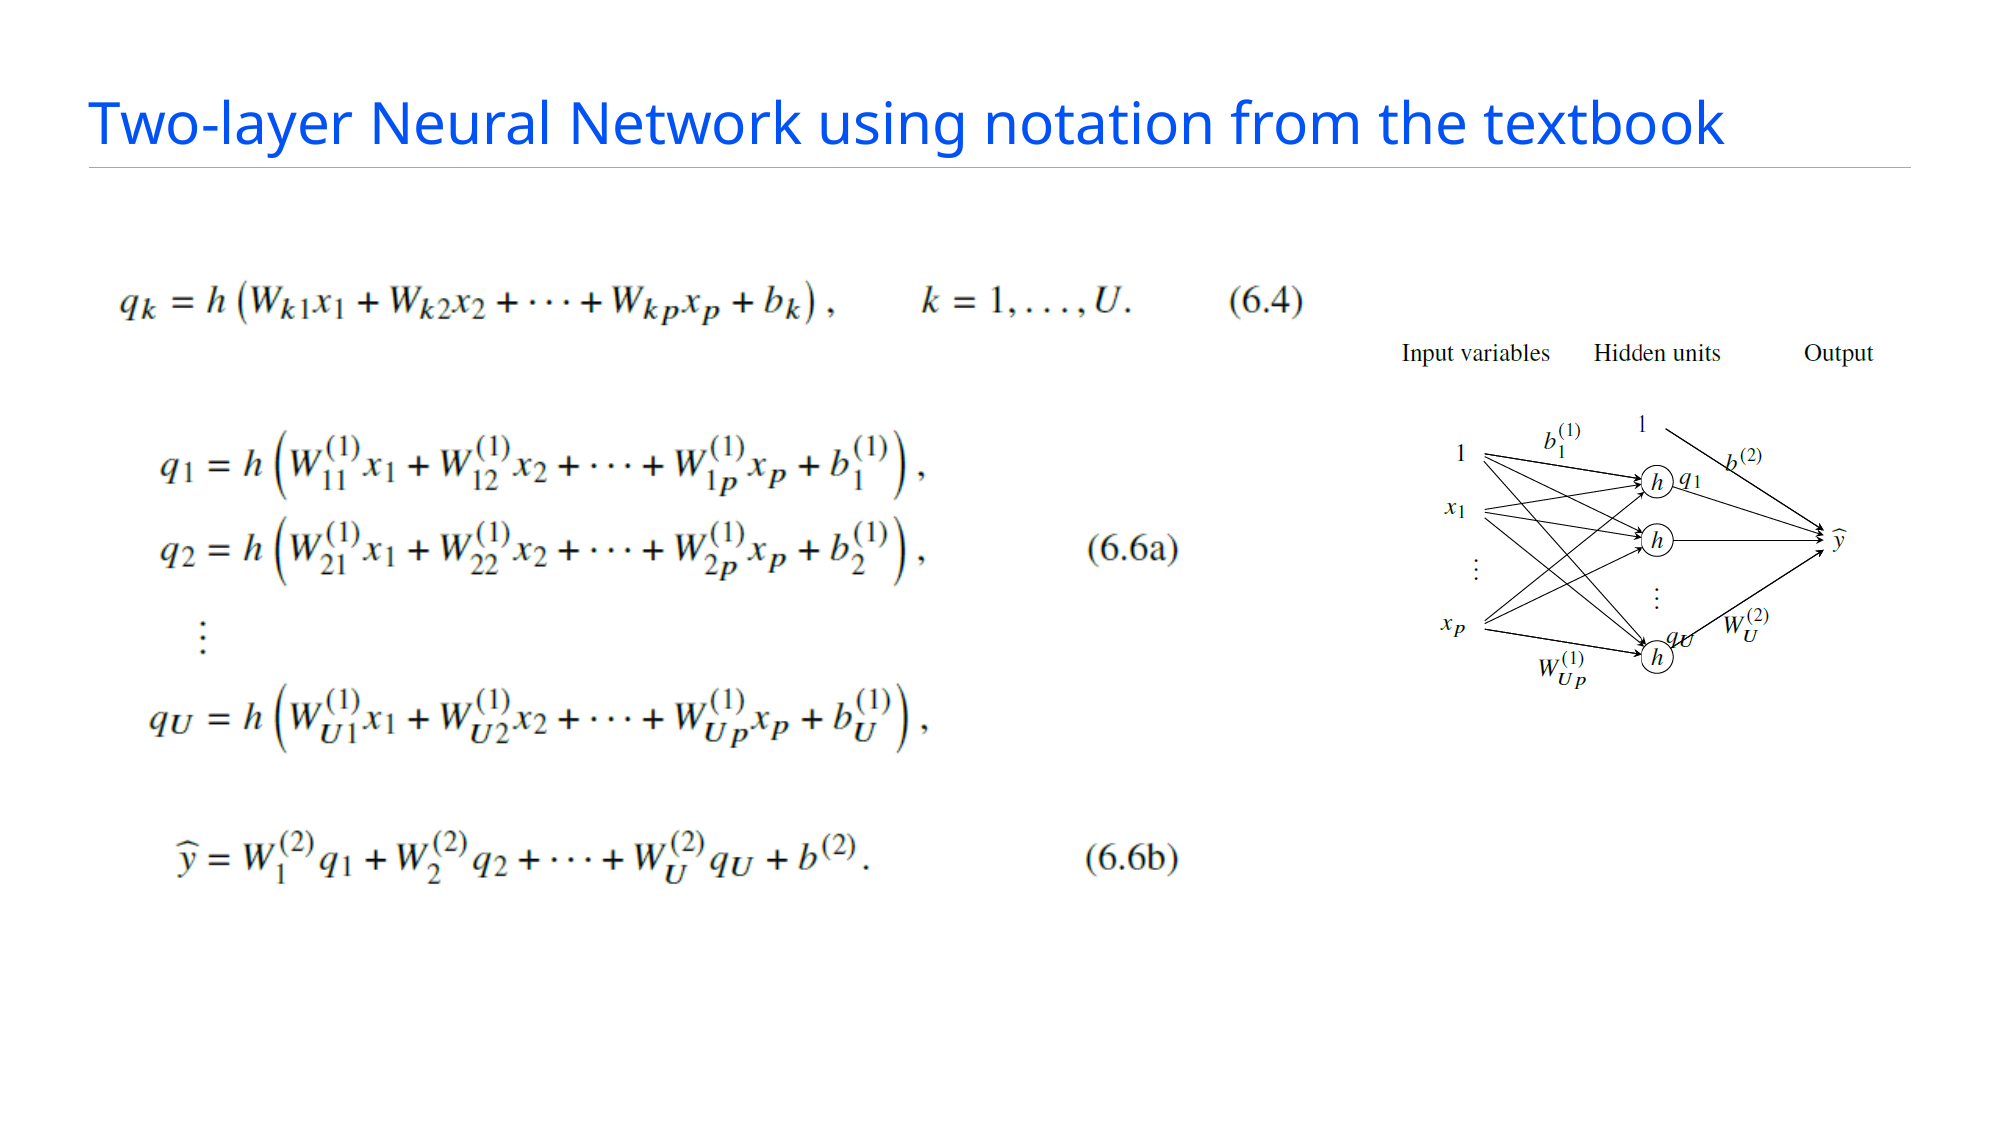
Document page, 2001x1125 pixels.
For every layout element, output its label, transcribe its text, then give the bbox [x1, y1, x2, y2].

picture [106, 397, 1207, 920]
picture [87, 237, 1341, 357]
text_box Two-layer Neural Network using notation from the textbook [73, 59, 1867, 165]
picture [1371, 303, 1913, 702]
